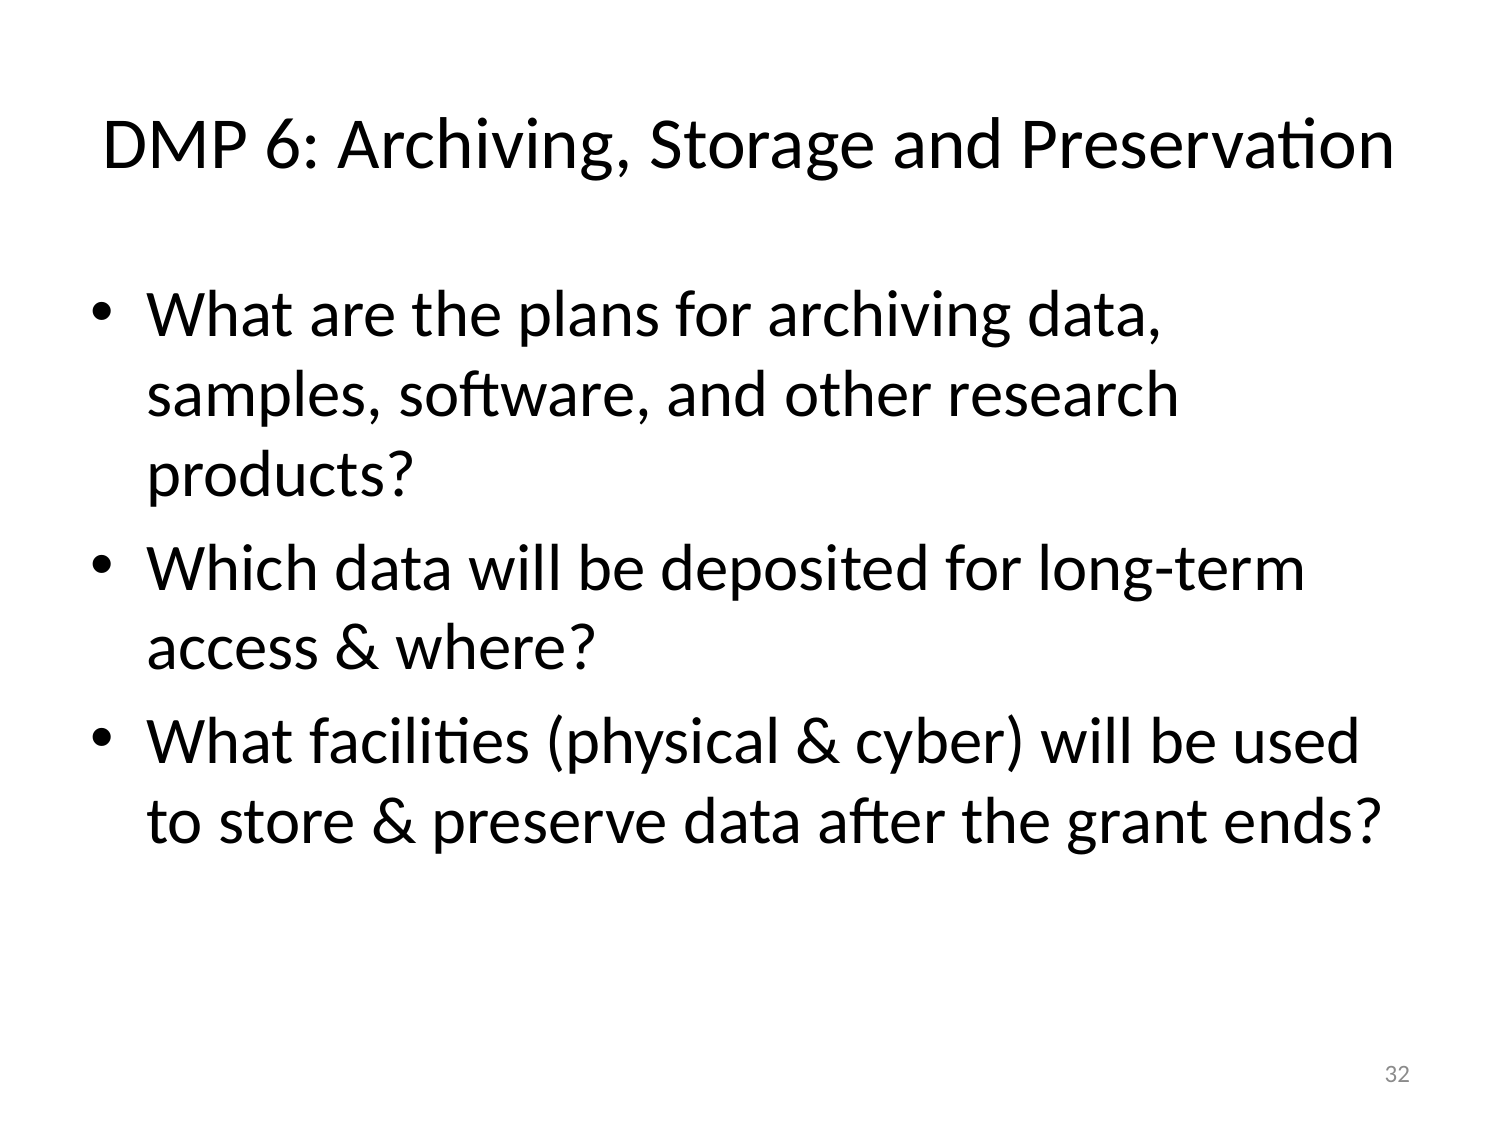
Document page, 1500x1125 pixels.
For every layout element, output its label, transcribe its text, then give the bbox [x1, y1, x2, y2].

slide_number 32 [1074, 1042, 1425, 1103]
list What are the plans for archiving data, samples, software, and other research products? Which data will be deposited for long-term access & where? What facilities (physical & cyber) will be used to store & preserve data after the grant ends? [75, 262, 1425, 1005]
title DMP 6: Archiving, Storage and Preservation [75, 45, 1425, 233]
